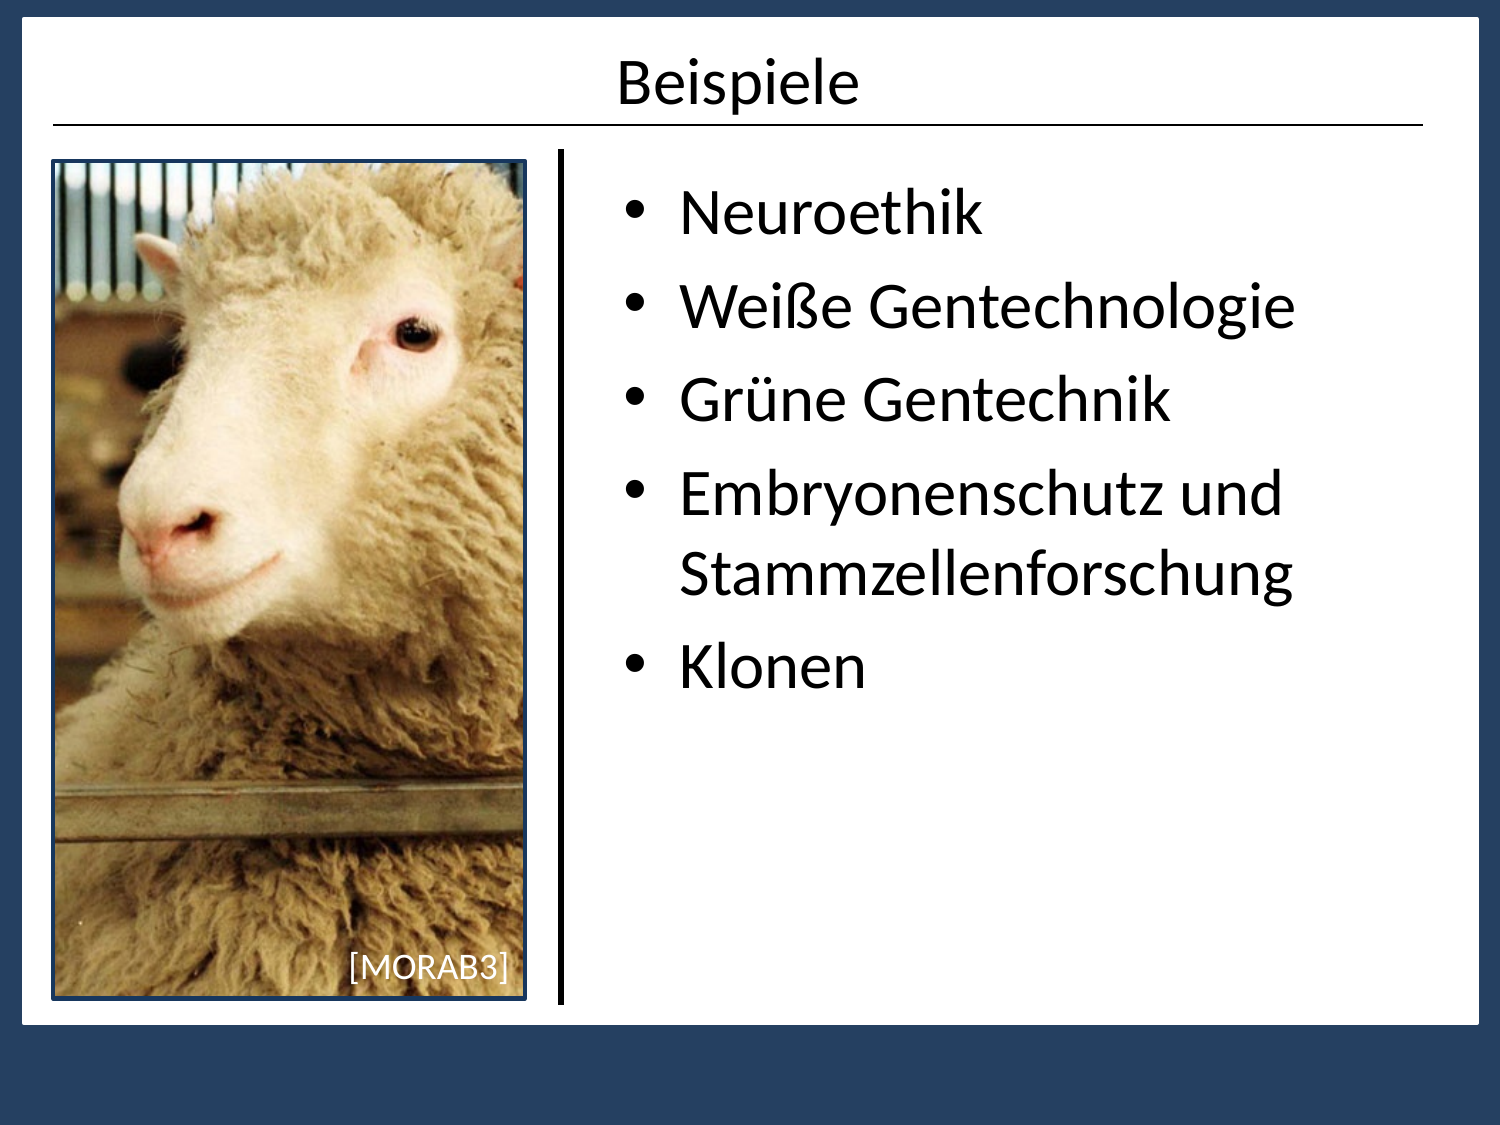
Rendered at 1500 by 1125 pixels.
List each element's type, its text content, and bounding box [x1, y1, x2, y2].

picture [52, 160, 526, 999]
list Neuroethik Weiße Gentechnologie Grüne Gentechnik Embryonenschutz und Stammzellenforschung Klonen [608, 160, 1425, 988]
title Beispiele [53, 30, 1425, 126]
